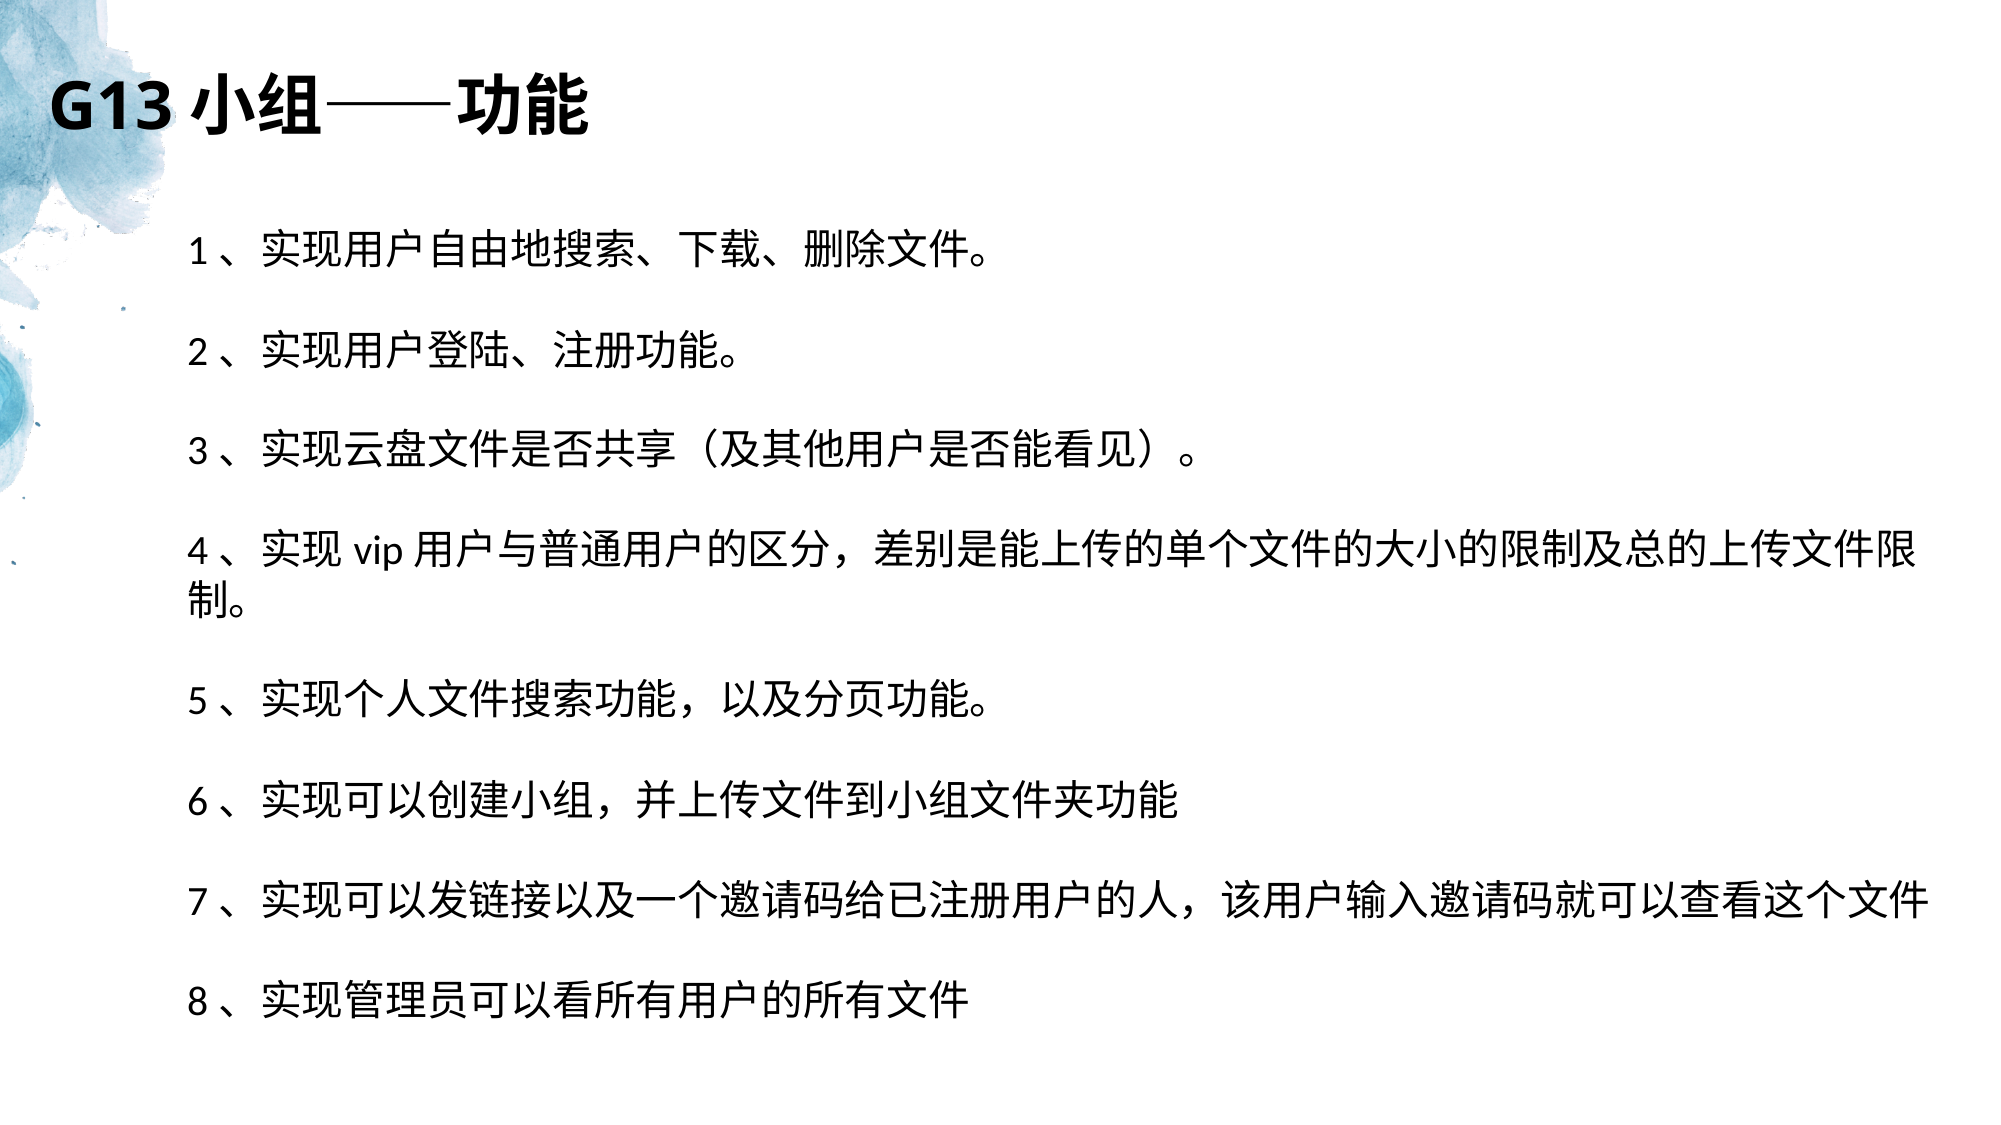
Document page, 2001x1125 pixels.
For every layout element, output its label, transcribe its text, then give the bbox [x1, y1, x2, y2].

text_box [0, 0, 586, 625]
text_box 1、实现用户自由地搜索、下载、删除文件。 2、实现用户登陆、注册功能。 3、实现云盘文件是否共享（及其他用户是否能看见）。 4、实现vip用户与普通用户的区分，差别是能上传的单个文件的大小的限制及总的上传文件限制。 5、实现个人文件搜索功能，以及分页功能。 6、实现可以创建小组，并上传文件到小组文件夹功能 7、实现可以发链接以及一个邀请码给已注册用户的人，该用户输入邀请码就可以查看这个文件 8、实现管理员可以看所有用户的所有文件 [172, 215, 1953, 1091]
